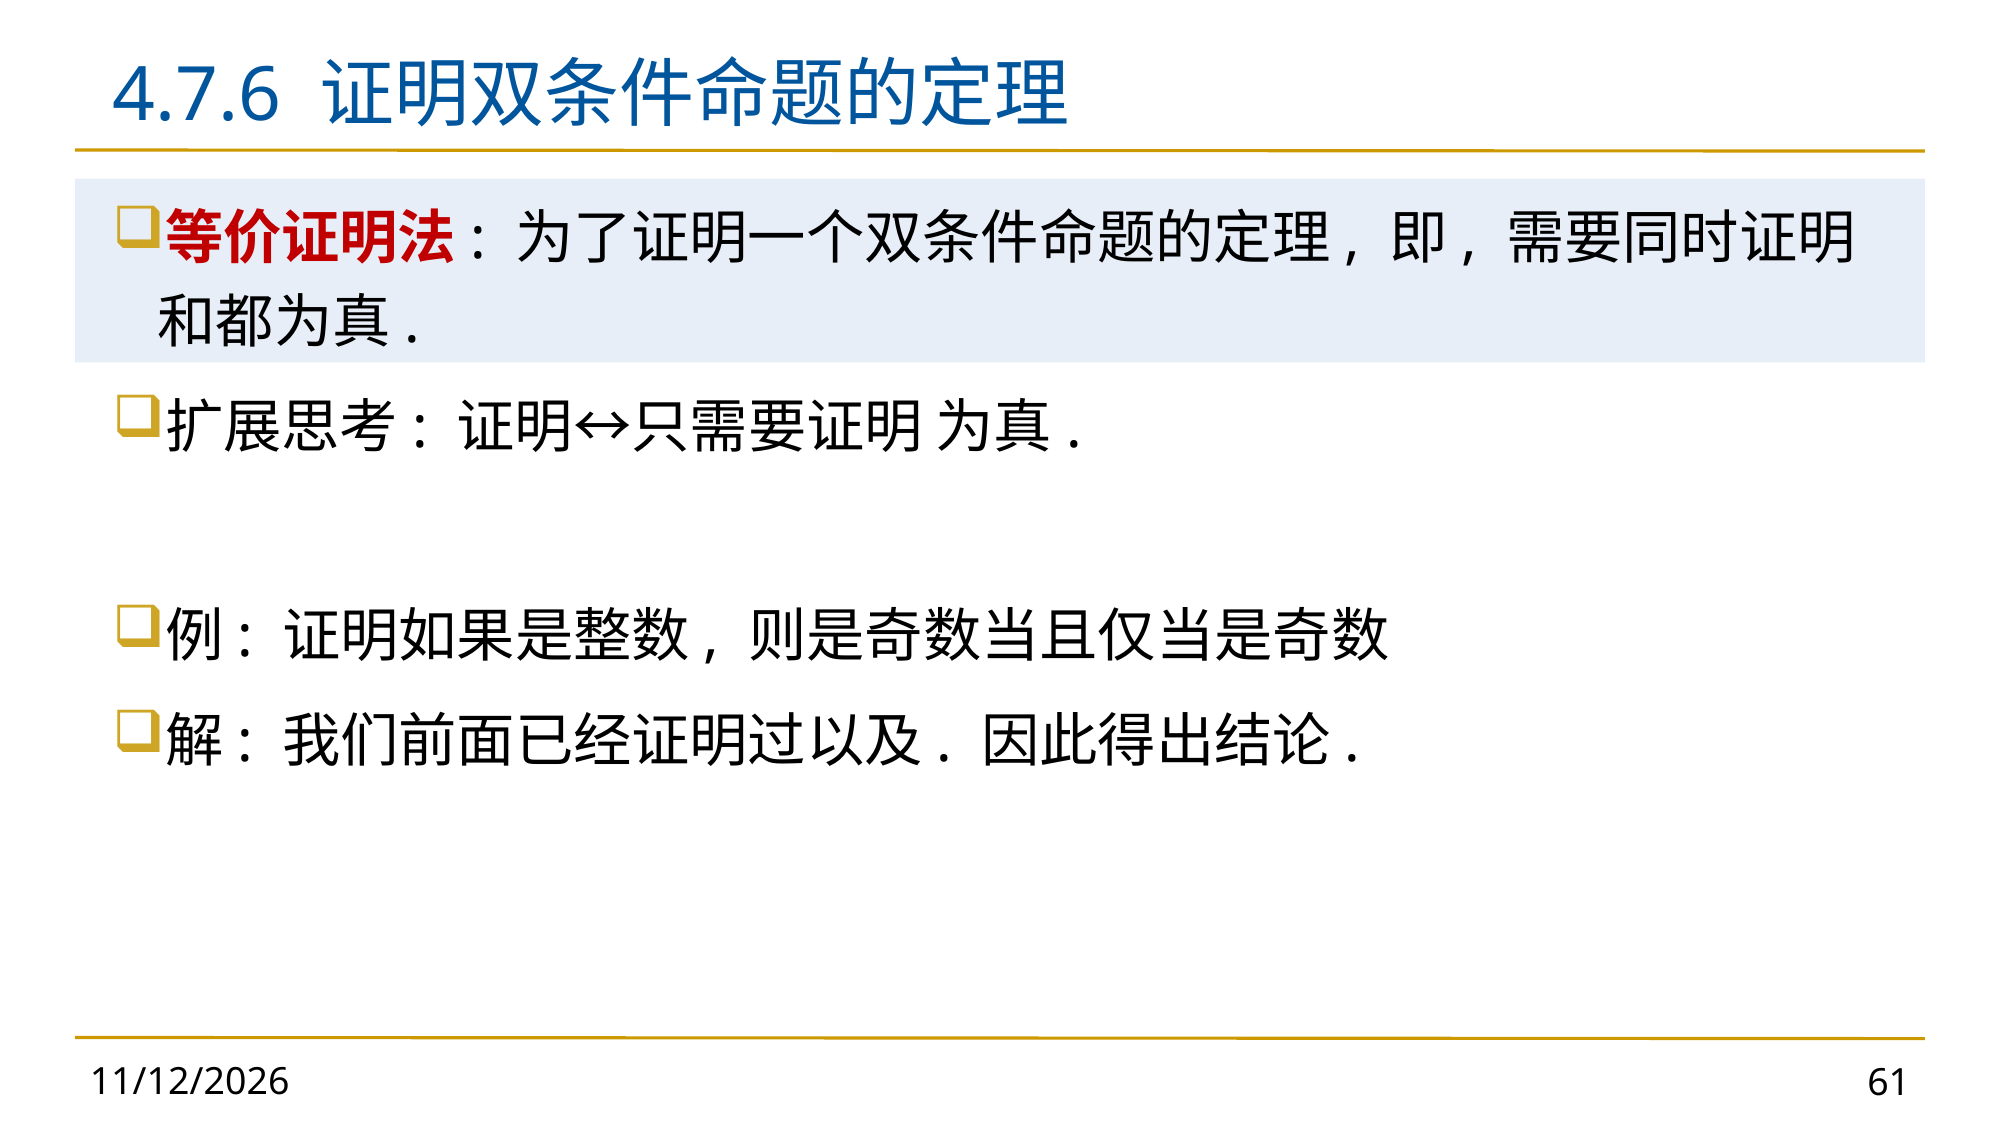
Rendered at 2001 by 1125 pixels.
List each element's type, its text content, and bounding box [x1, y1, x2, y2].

text_box [74, 178, 1926, 363]
slide_number 61 [1325, 1050, 1925, 1111]
title 4.7.6 证明双条件命题的定理 [97, 44, 1900, 149]
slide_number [75, 1050, 550, 1111]
